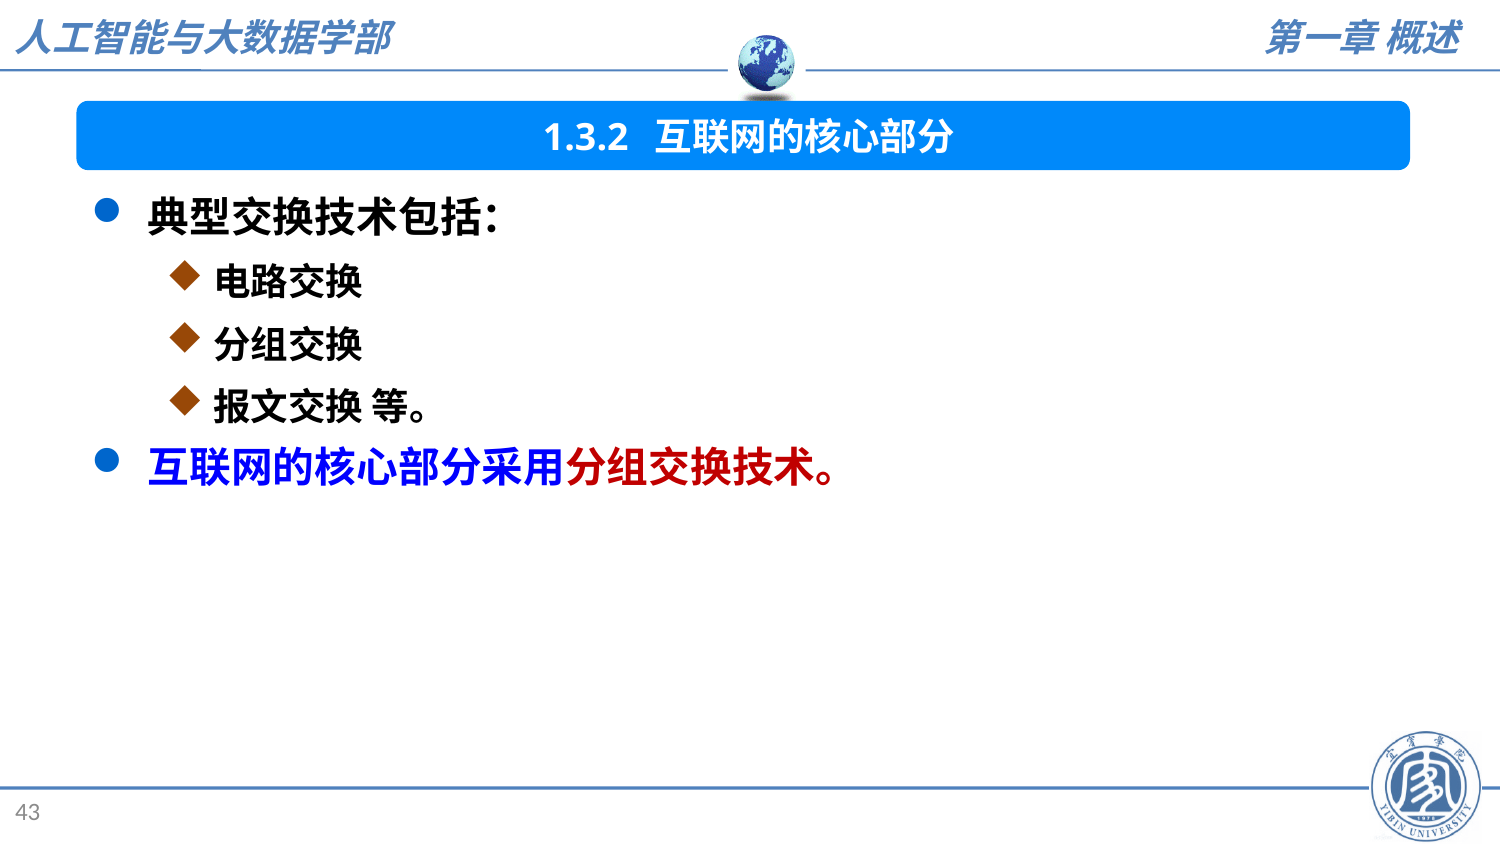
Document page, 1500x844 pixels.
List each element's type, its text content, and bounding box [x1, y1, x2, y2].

list 1.3.2 互联网的核心部分 [204, 105, 1293, 166]
picture [736, 33, 796, 100]
list 典型交换技术包括： 电路交换 分组交换 报文交换 等。 互联网的核心部分采用分组交换技术。 [76, 170, 1410, 712]
slide_number 43 [0, 787, 350, 833]
